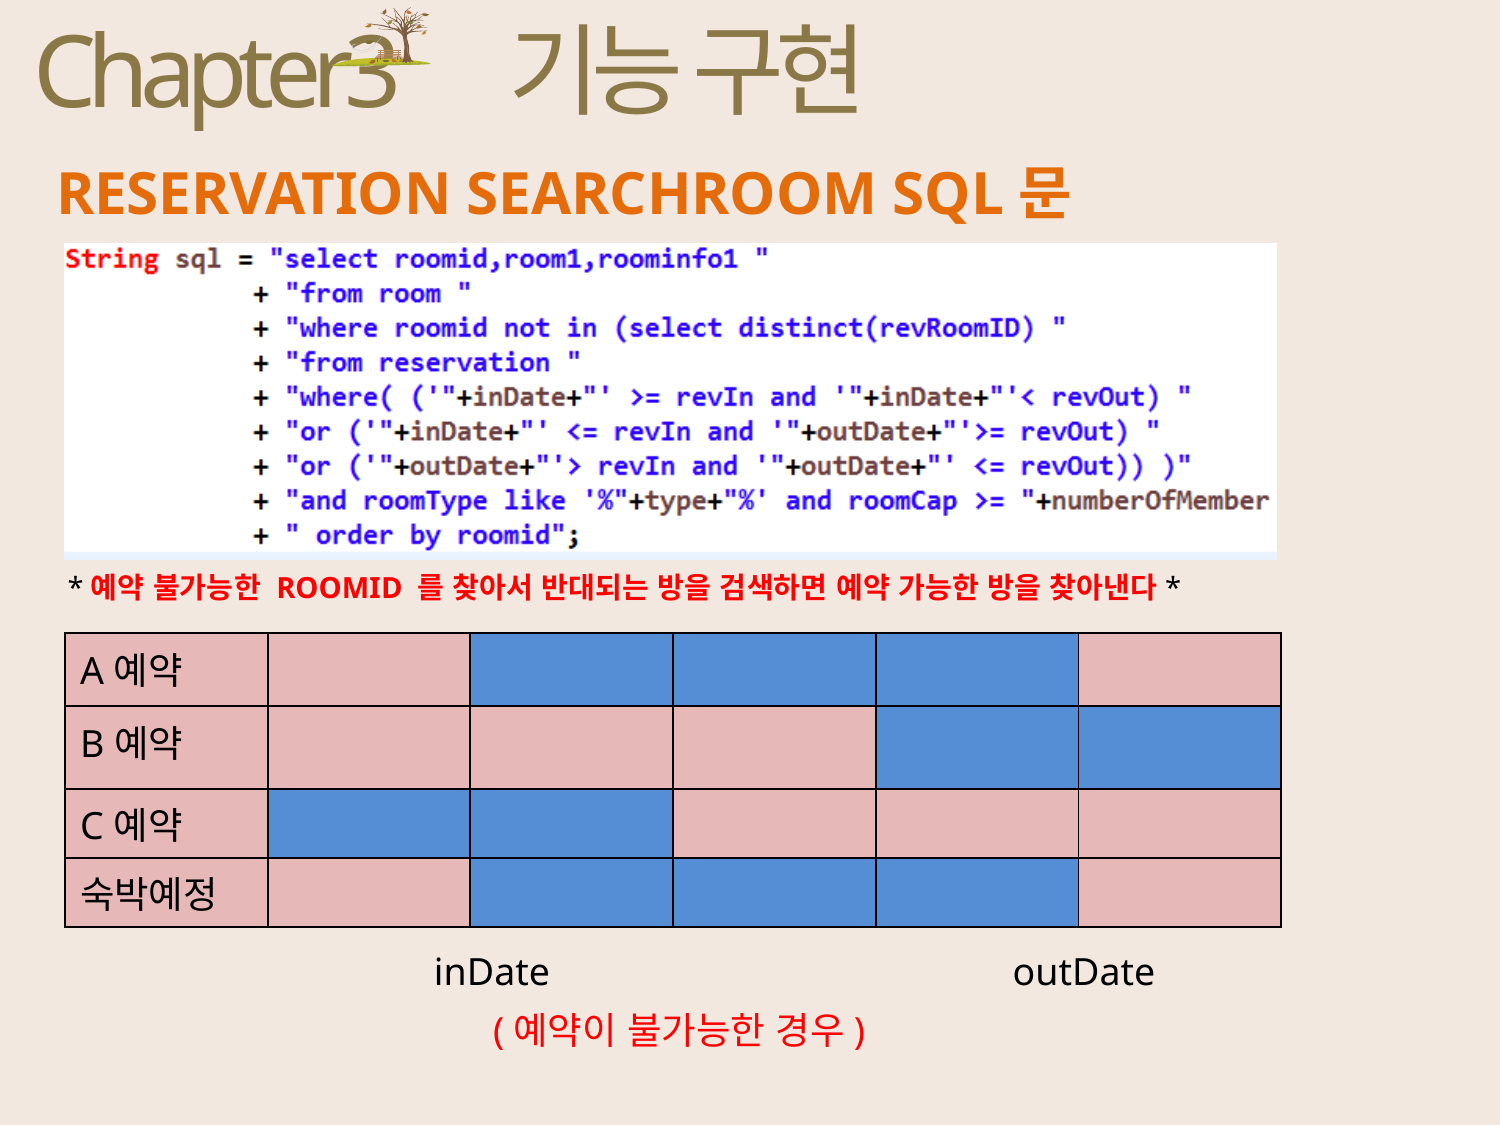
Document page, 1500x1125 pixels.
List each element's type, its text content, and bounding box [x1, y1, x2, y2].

text_box outDate [997, 940, 1176, 1001]
table_cell [674, 790, 875, 857]
table_cell [1079, 790, 1280, 857]
table_cell [471, 859, 672, 926]
picture [331, 6, 431, 67]
table_cell [877, 859, 1078, 926]
text_box inDate [419, 940, 585, 1001]
table_cell [269, 707, 469, 788]
table_cell [674, 707, 875, 788]
table_cell [877, 707, 1078, 788]
text_box *예약 불가능한 ROOMID 를 찾아서 반대되는 방을 검색하면 예약 가능한 방을 찾아낸다* [53, 562, 1329, 613]
table_cell [269, 859, 469, 926]
table_header [877, 634, 1078, 705]
table_header [471, 634, 672, 705]
table_cell B예약 [66, 707, 267, 788]
table_header A예약 [66, 634, 267, 705]
text_box RESERVATION SEARCHROOM SQL문 [41, 149, 1459, 234]
table_cell [471, 790, 672, 857]
picture [64, 243, 1277, 560]
table_cell 숙박예정 [66, 859, 267, 926]
table_header [269, 634, 469, 705]
text_box (예약이 불가능한 경우) [478, 999, 1093, 1060]
table_cell [1079, 859, 1280, 926]
table_cell [269, 790, 469, 857]
table_cell [1079, 707, 1280, 788]
table_cell [877, 790, 1078, 857]
table_cell [471, 707, 672, 788]
table_cell [674, 859, 875, 926]
text_box Chapter3 기능 구현 [19, 0, 883, 135]
table_cell C예약 [66, 790, 267, 857]
table_header [1079, 634, 1280, 705]
table_header [674, 634, 875, 705]
